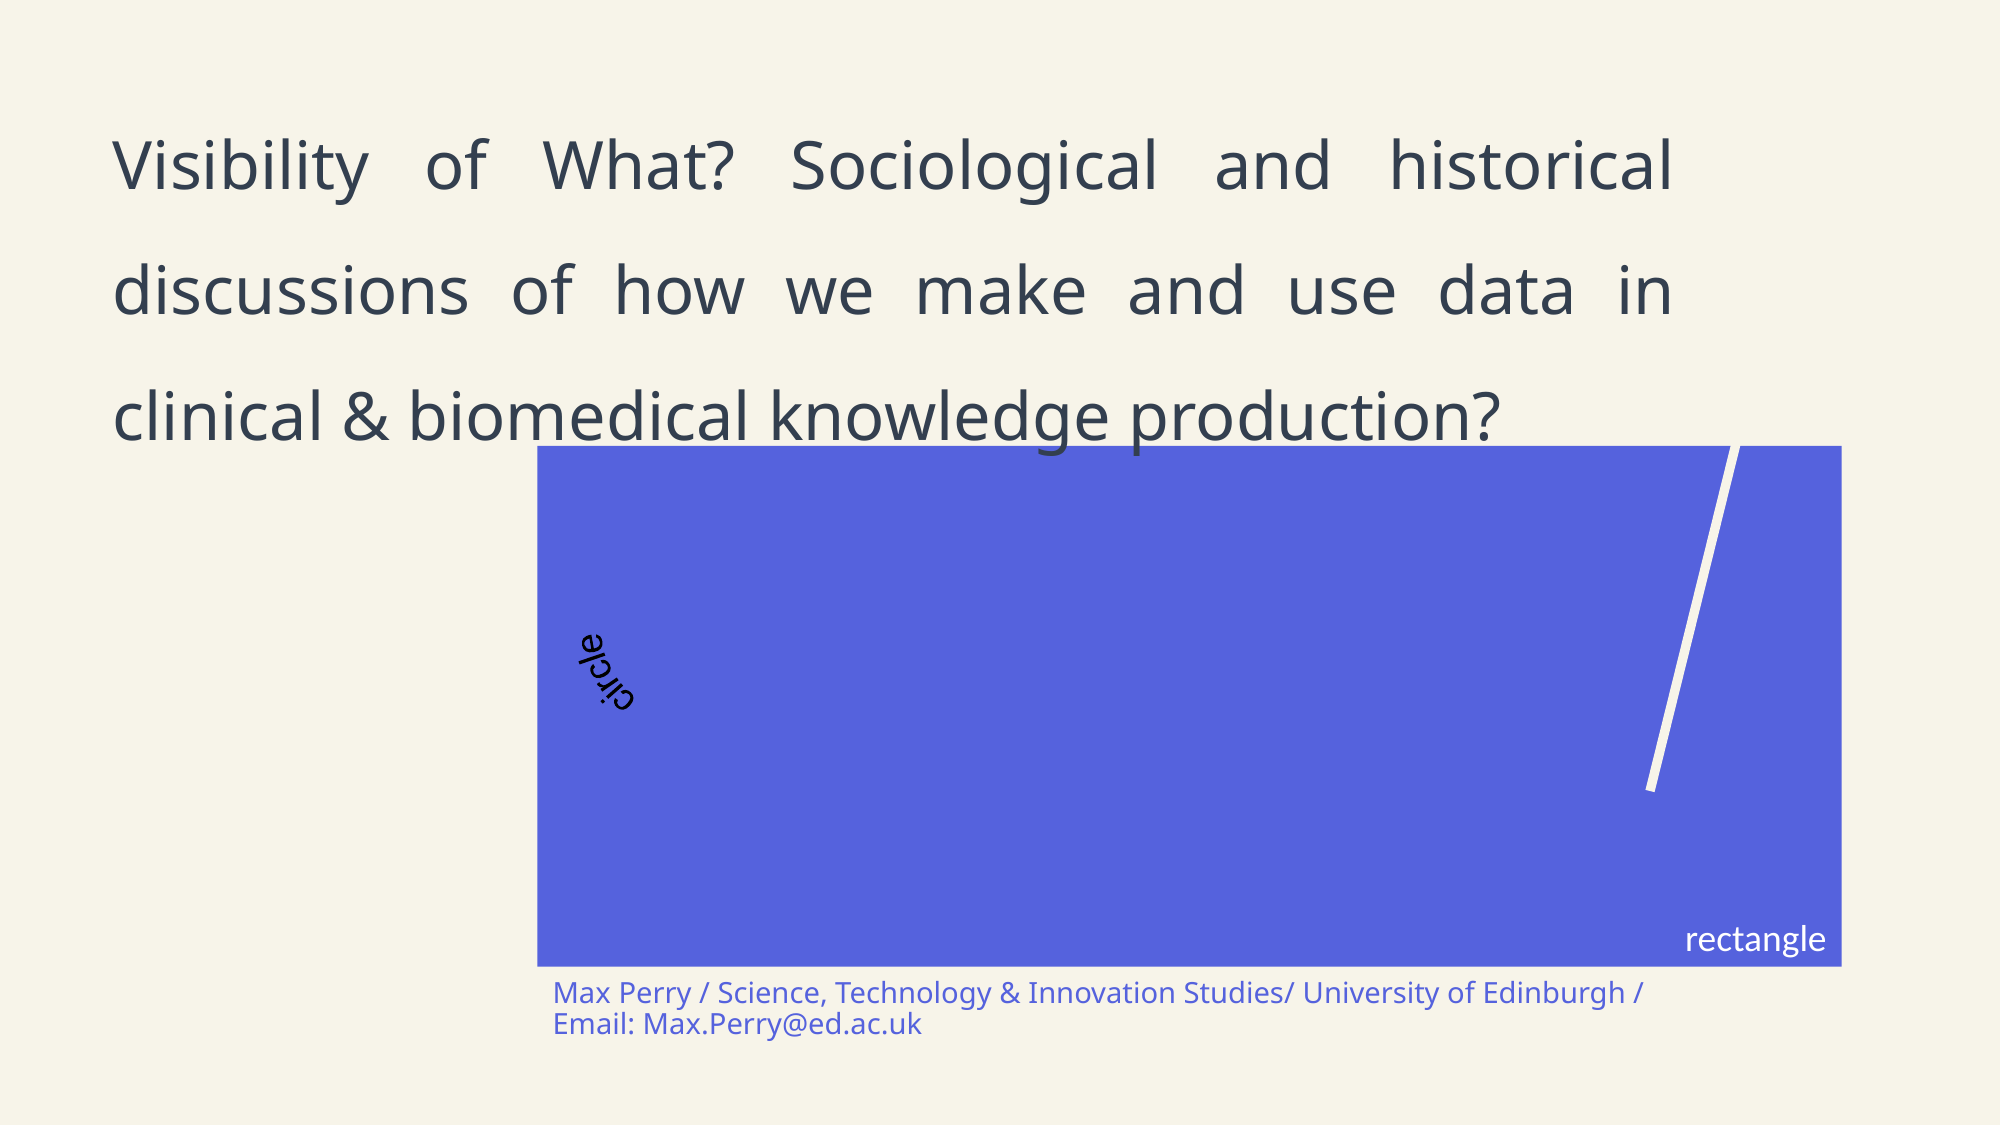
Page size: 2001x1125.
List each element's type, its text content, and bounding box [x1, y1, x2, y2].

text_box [1649, 421, 1742, 792]
subtitle Max Perry / Science, Technology & Innovation Studies/ University of Edinburgh / Email: Max.Perry@ed.ac.uk [537, 970, 1742, 1019]
text_box circle [577, 632, 635, 711]
title Visibility of What? Sociological and historical discussions of how we make and use data in clinical & biomedical knowledge production? [97, 70, 1692, 418]
text_box rectangle [536, 445, 1843, 968]
